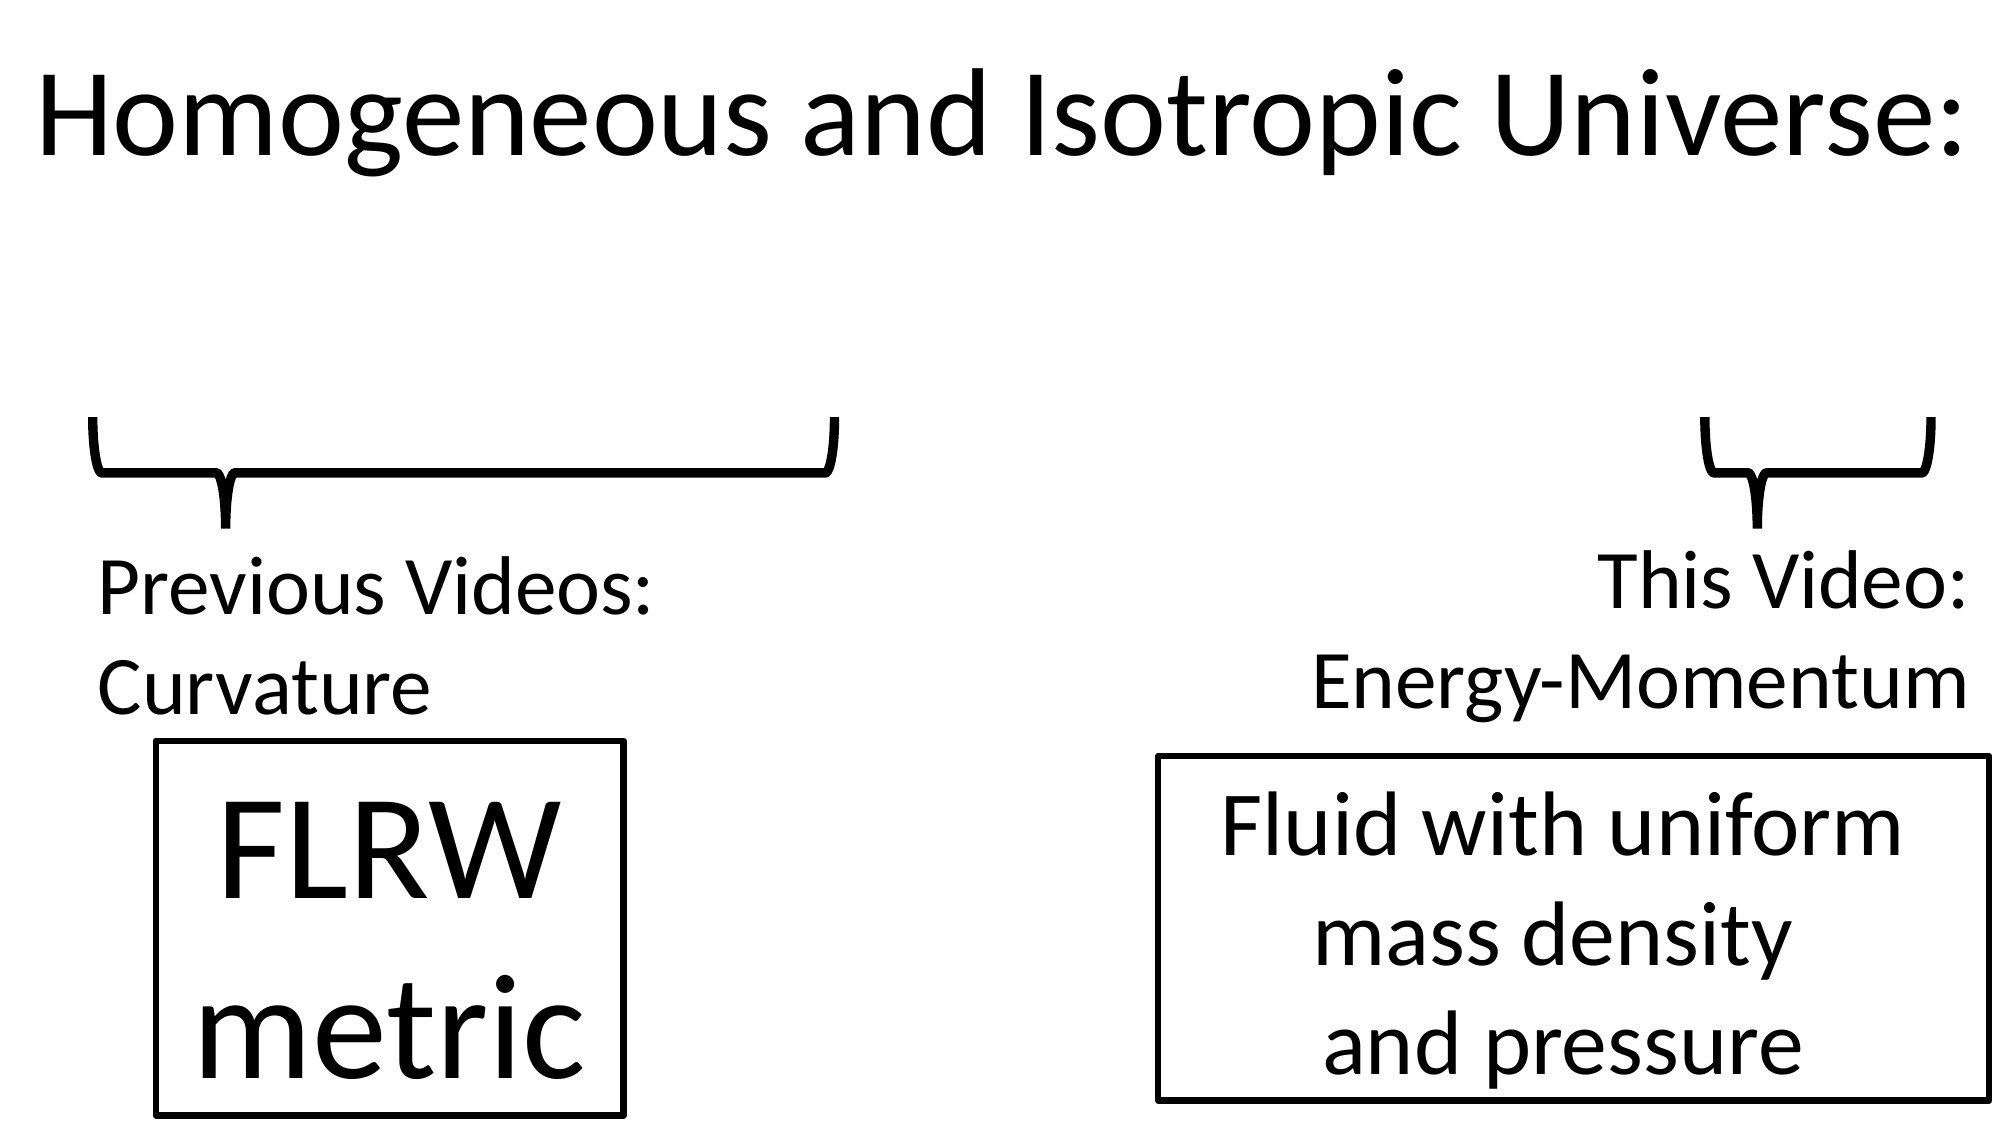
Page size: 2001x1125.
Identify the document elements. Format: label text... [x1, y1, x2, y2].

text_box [79, 417, 835, 741]
text_box FLRW metric [155, 741, 624, 1116]
text_box Homogeneous and Isotropic Universe: [20, 23, 1987, 188]
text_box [1291, 417, 1990, 735]
